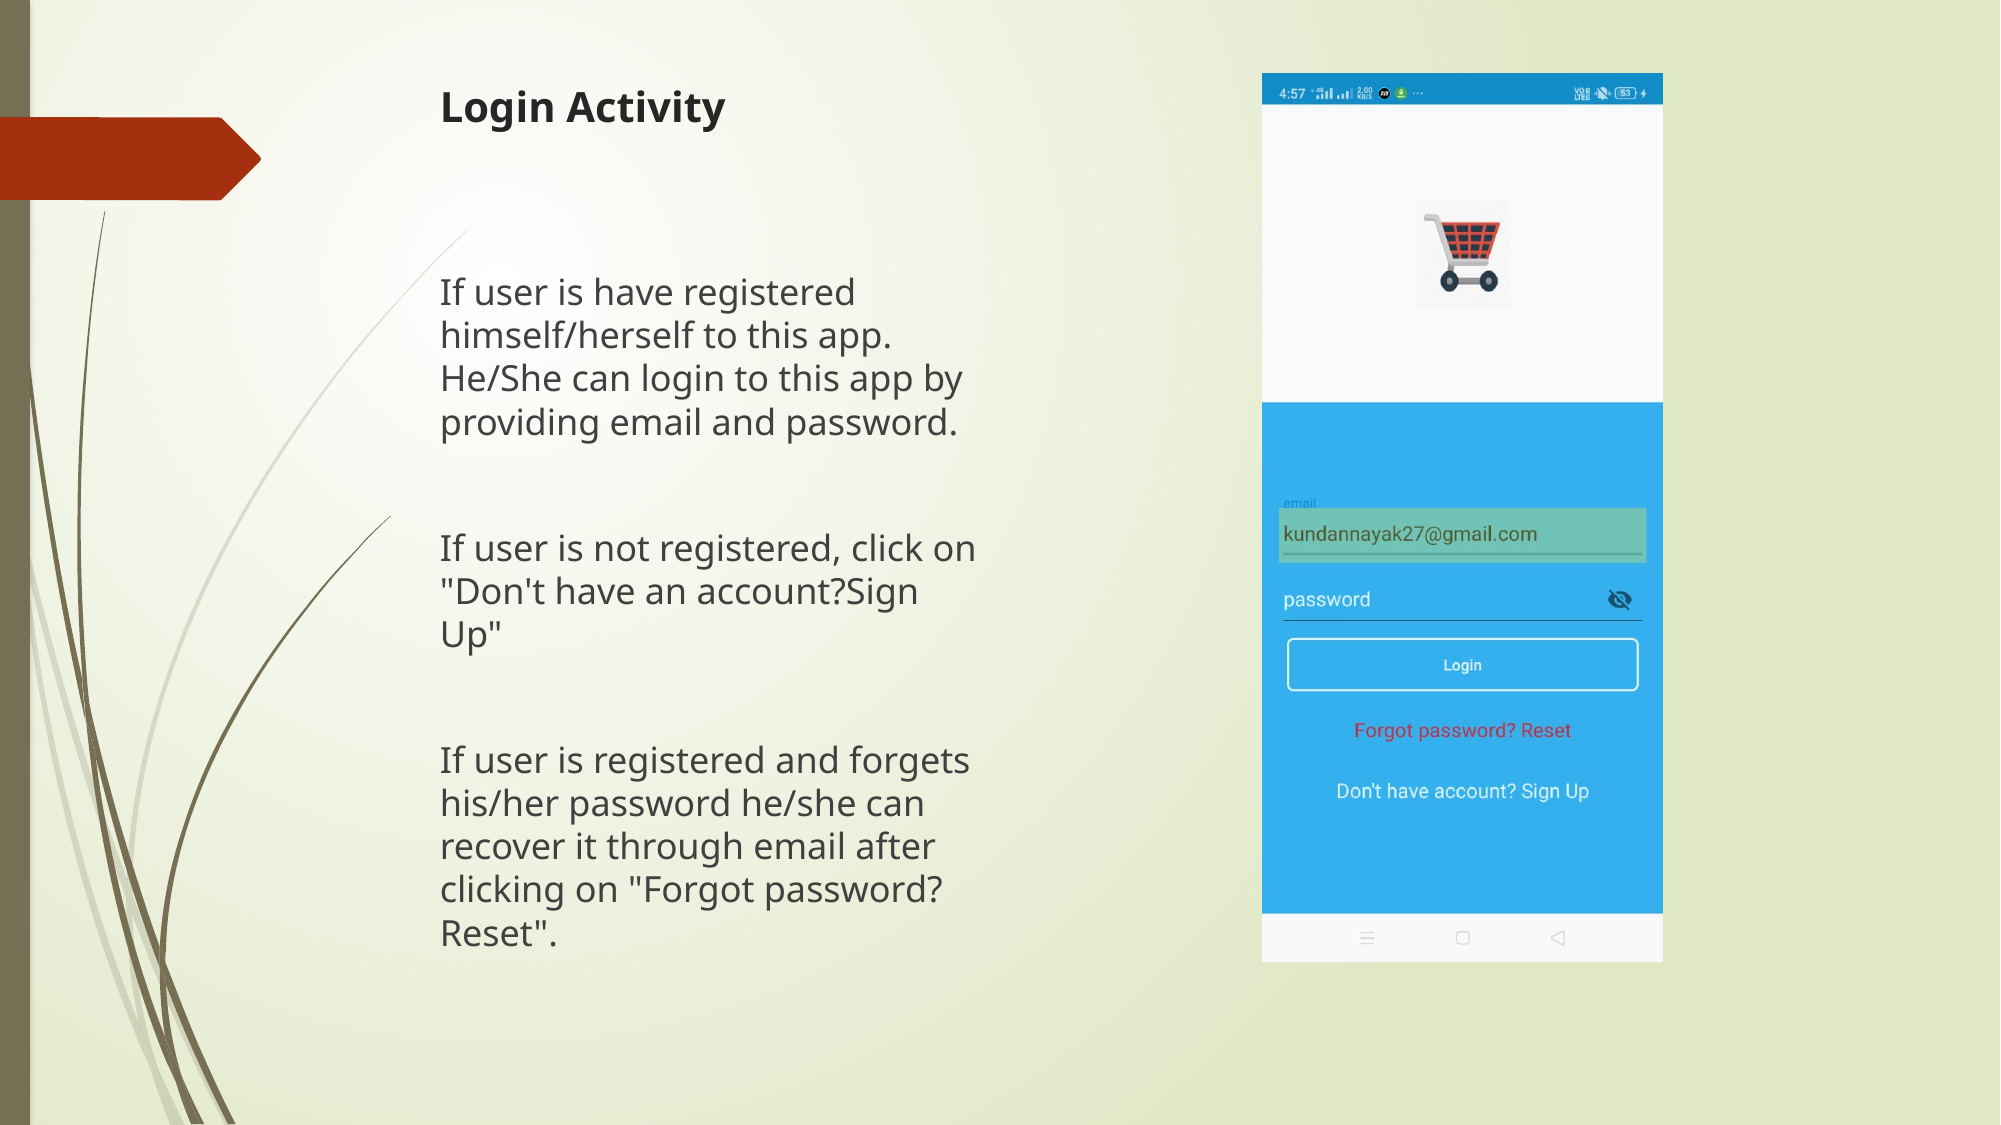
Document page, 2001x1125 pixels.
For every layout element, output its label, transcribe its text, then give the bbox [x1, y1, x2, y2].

list If user is have registered himself/herself to this app. He/She can login to this app by providing email and password. If user is not registered, click on "Don't have an account?Sign Up" If user is registered and forgets his/her password he/she can recover it through email after clicking on "Forgot password?Reset". [424, 262, 1000, 962]
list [1262, 72, 1663, 962]
title Login Activity [424, 73, 1000, 234]
